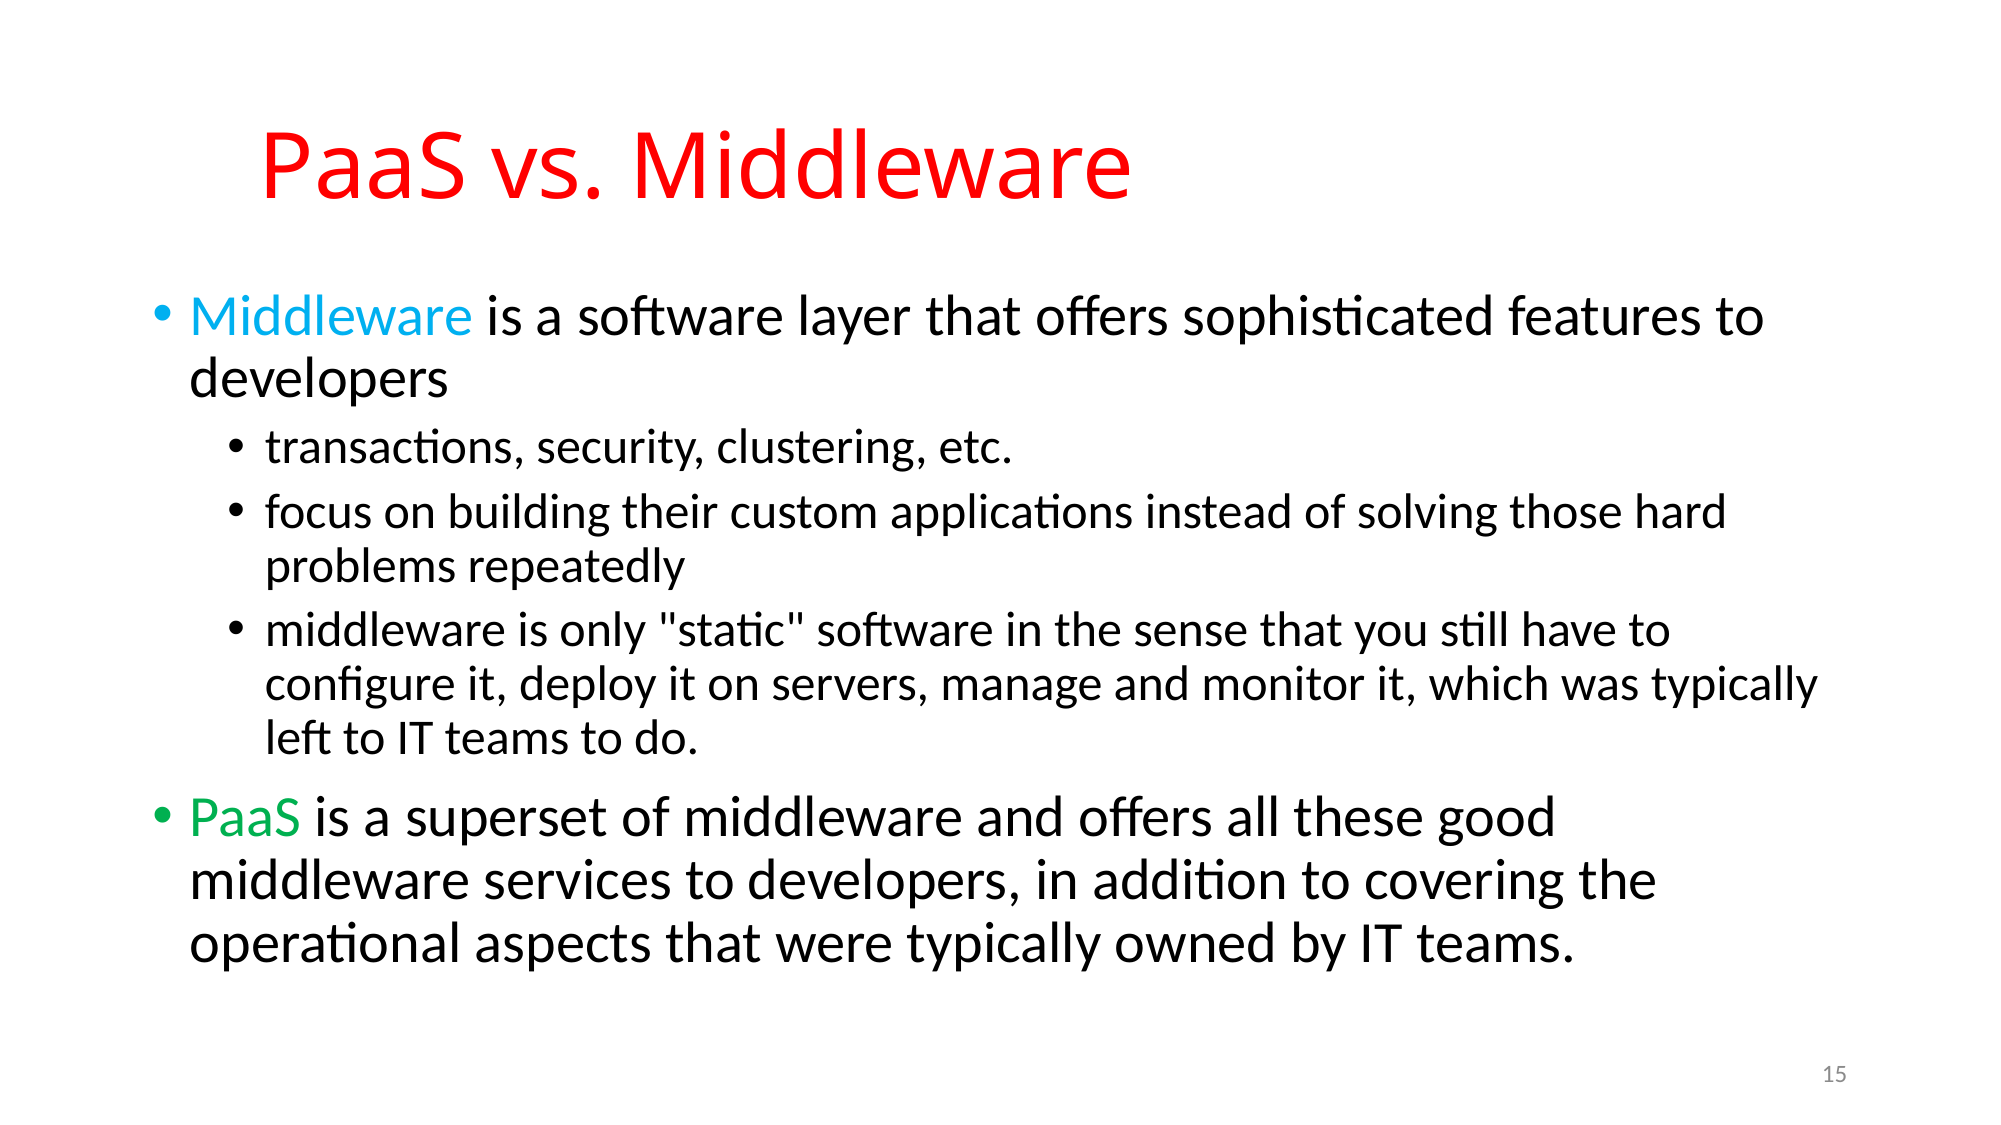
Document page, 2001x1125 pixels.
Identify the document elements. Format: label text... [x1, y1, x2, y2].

title PaaS vs. Middleware [244, 59, 1863, 277]
list Middleware is a software layer that offers sophisticated features to developers transactions, security, clustering, etc. focus on building their custom applications instead of solving those hard problems repeatedly middleware is only "static" software in the sense that you still have to configure it, deploy it on servers, manage and monitor it, which was typically left to IT teams to do. PaaS is a superset of middleware and offers all these good middleware services to developers, in addition to covering the operational aspects that were typically owned by IT teams. [137, 277, 1863, 992]
slide_number 15 [1412, 1042, 1863, 1103]
